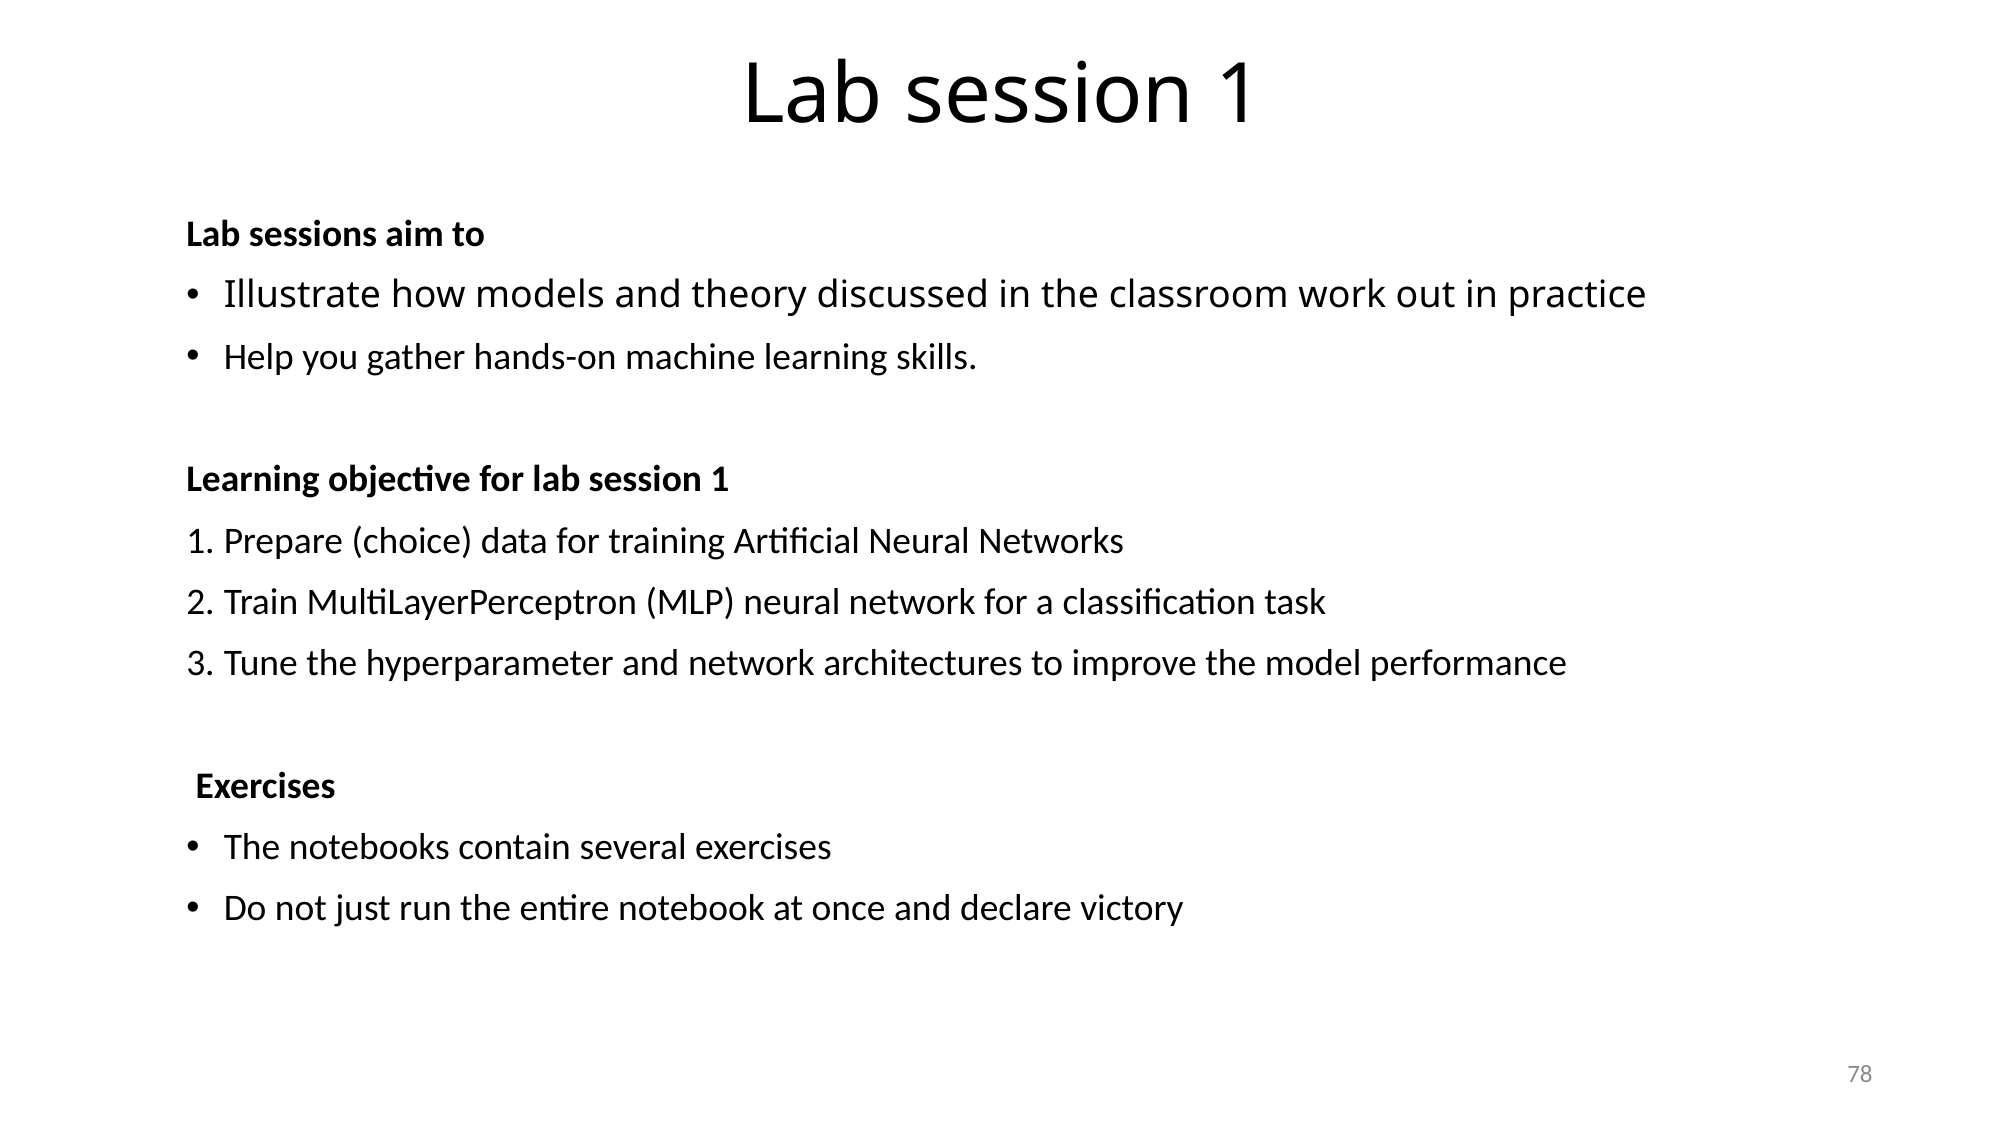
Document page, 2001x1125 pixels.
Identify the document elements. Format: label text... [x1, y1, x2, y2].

list Lab sessions aim to Illustrate how models and theory discussed in the classroom work out in practice Help you gather hands-on machine learning skills. Learning objective for lab session 1 Prepare (choice) data for training Artificial Neural Networks Train MultiLayerPerceptron (MLP) neural network for a classification task Tune the hyperparameter and network architectures to improve the model performance Exercises The notebooks contain several exercises Do not just run the entire notebook at once and declare victory [171, 206, 1816, 1027]
slide_number 78 [1691, 1042, 1888, 1103]
title Lab session 1 [117, 22, 1888, 170]
